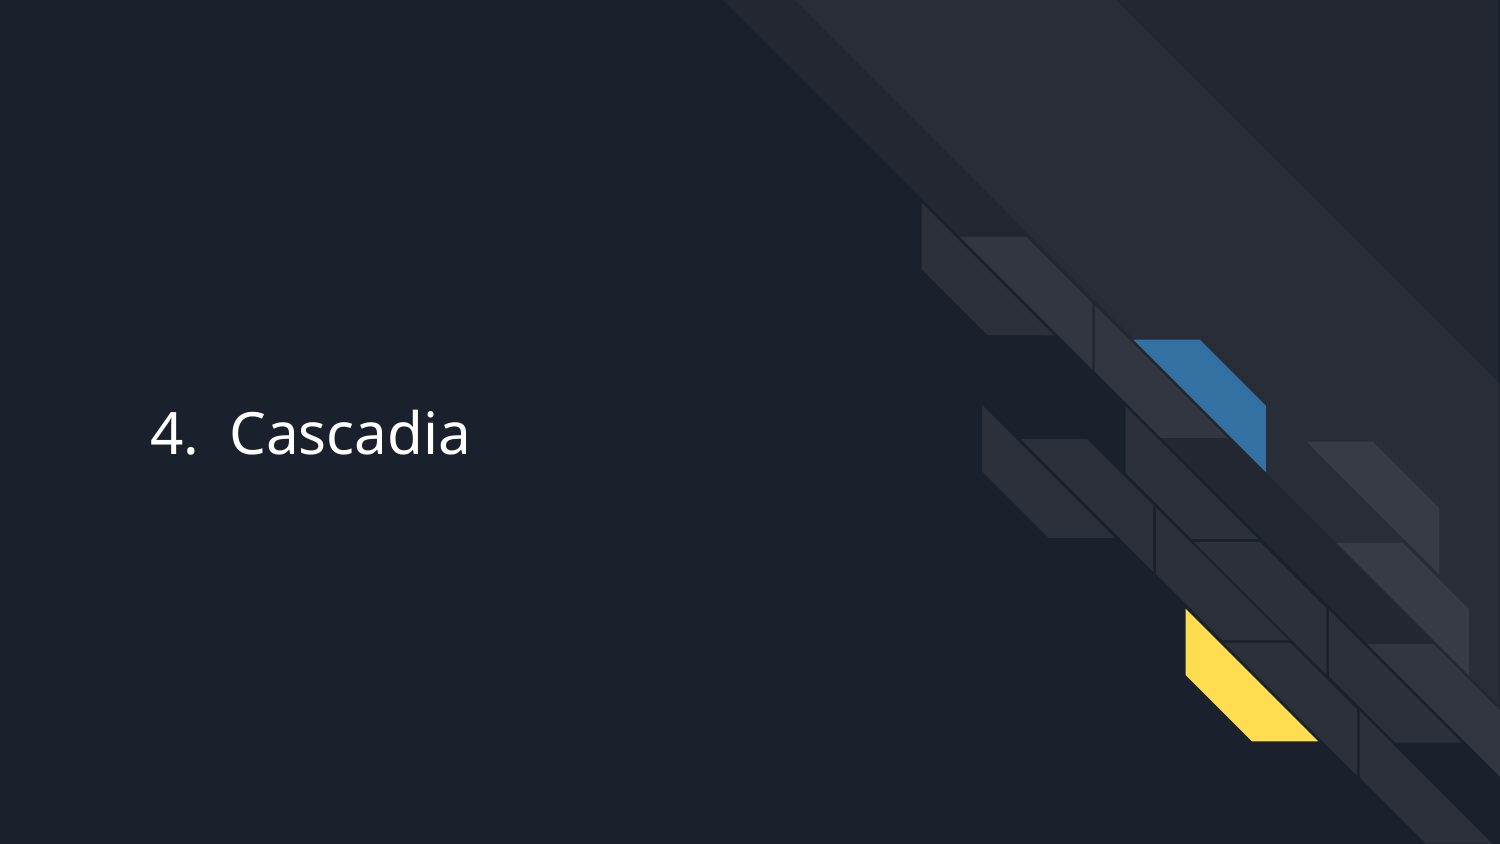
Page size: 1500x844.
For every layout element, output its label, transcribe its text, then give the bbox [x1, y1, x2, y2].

title 4. Cascadia [135, 336, 888, 526]
